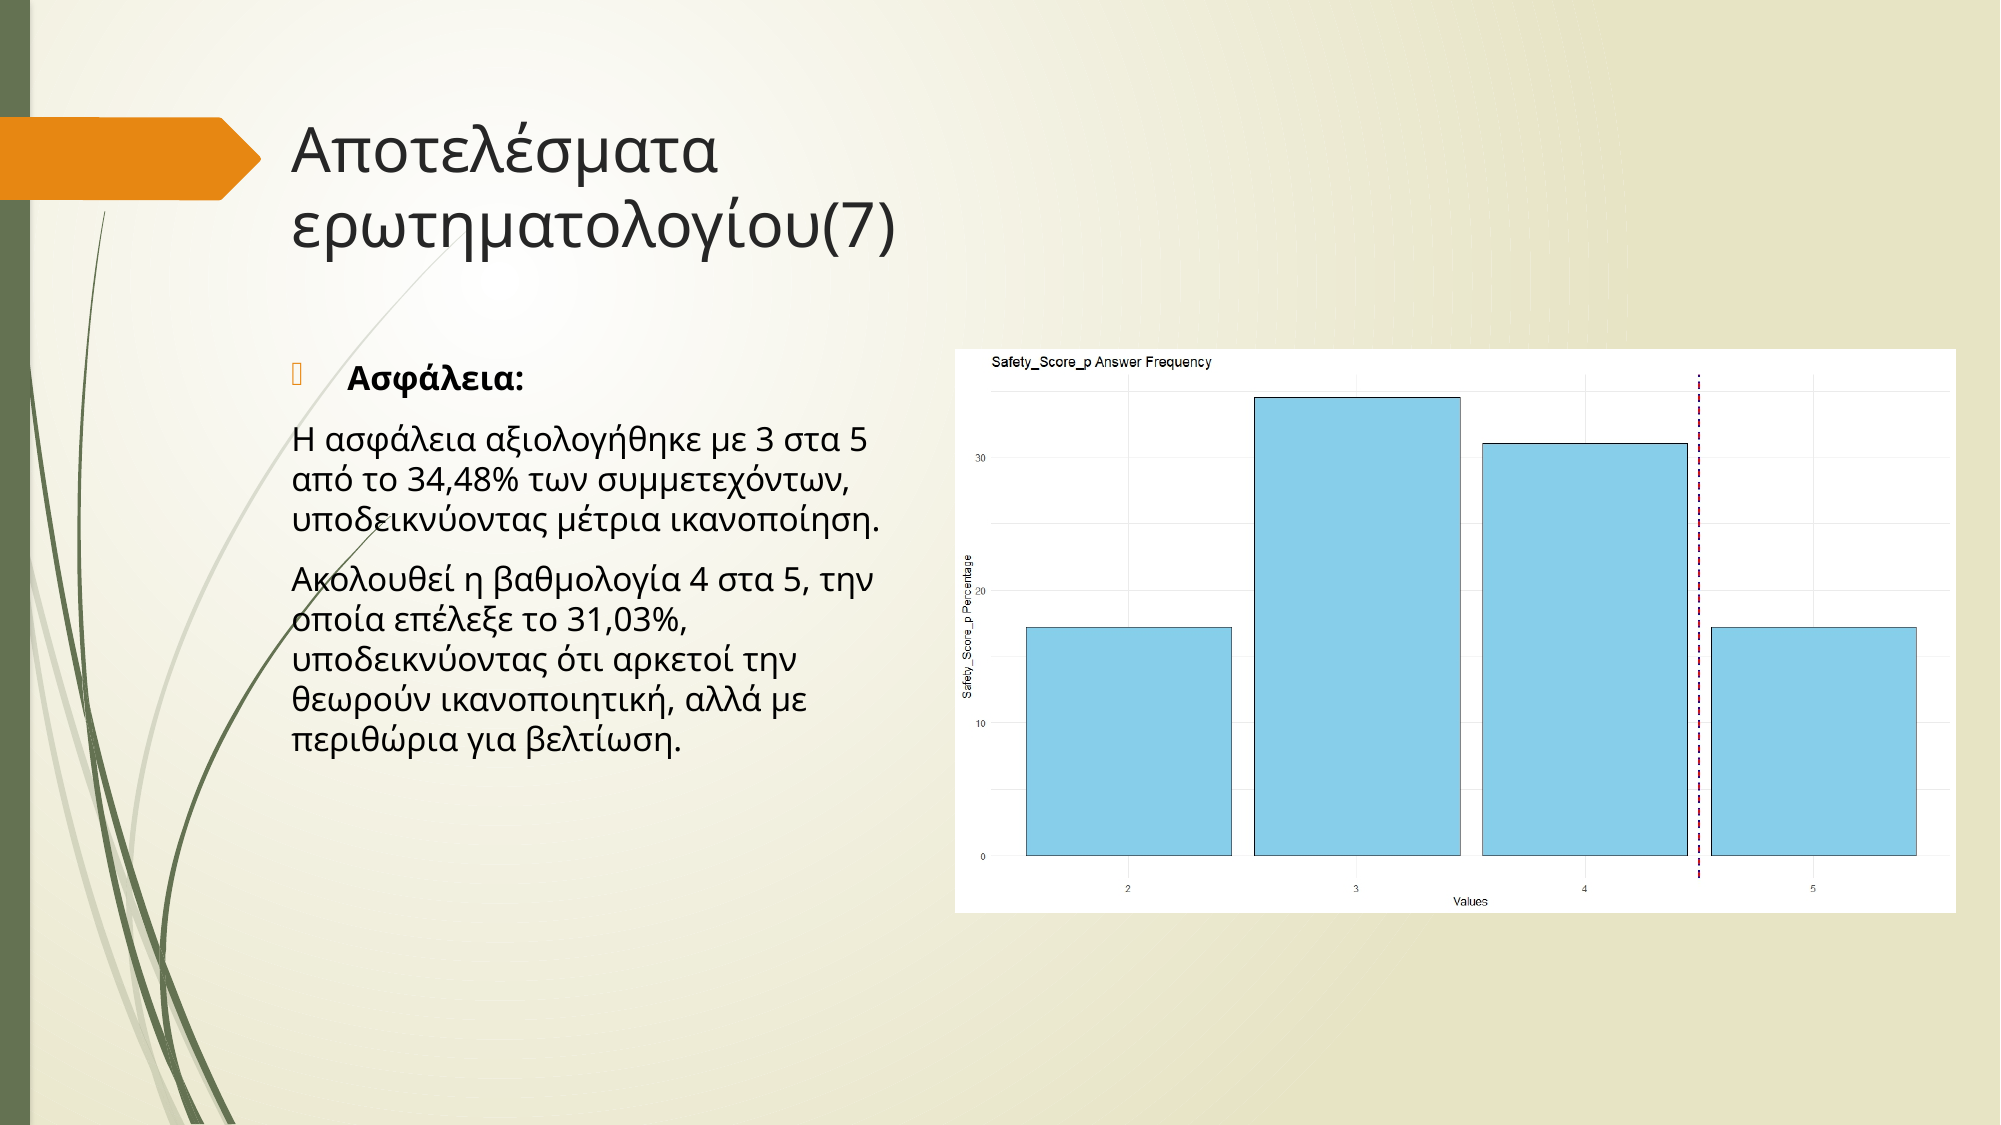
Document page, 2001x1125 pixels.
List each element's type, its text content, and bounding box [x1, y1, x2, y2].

title Αποτελέσματα ερωτηματολογίου(7) [276, 102, 956, 313]
picture [955, 349, 1956, 913]
list Ασφάλεια: Η ασφάλεια αξιολογήθηκε με 3 στα 5 από το 34,48% των συμμετεχόντων, υποδεικνύοντας μέτρια ικανοποίηση. Ακολουθεί η βαθμολογία 4 στα 5, την οποία επέλεξε το 31,03%, υποδεικνύοντας ότι αρκετοί την θεωρούν ικανοποιητική, αλλά με περιθώρια για βελτίωση. [276, 350, 897, 856]
